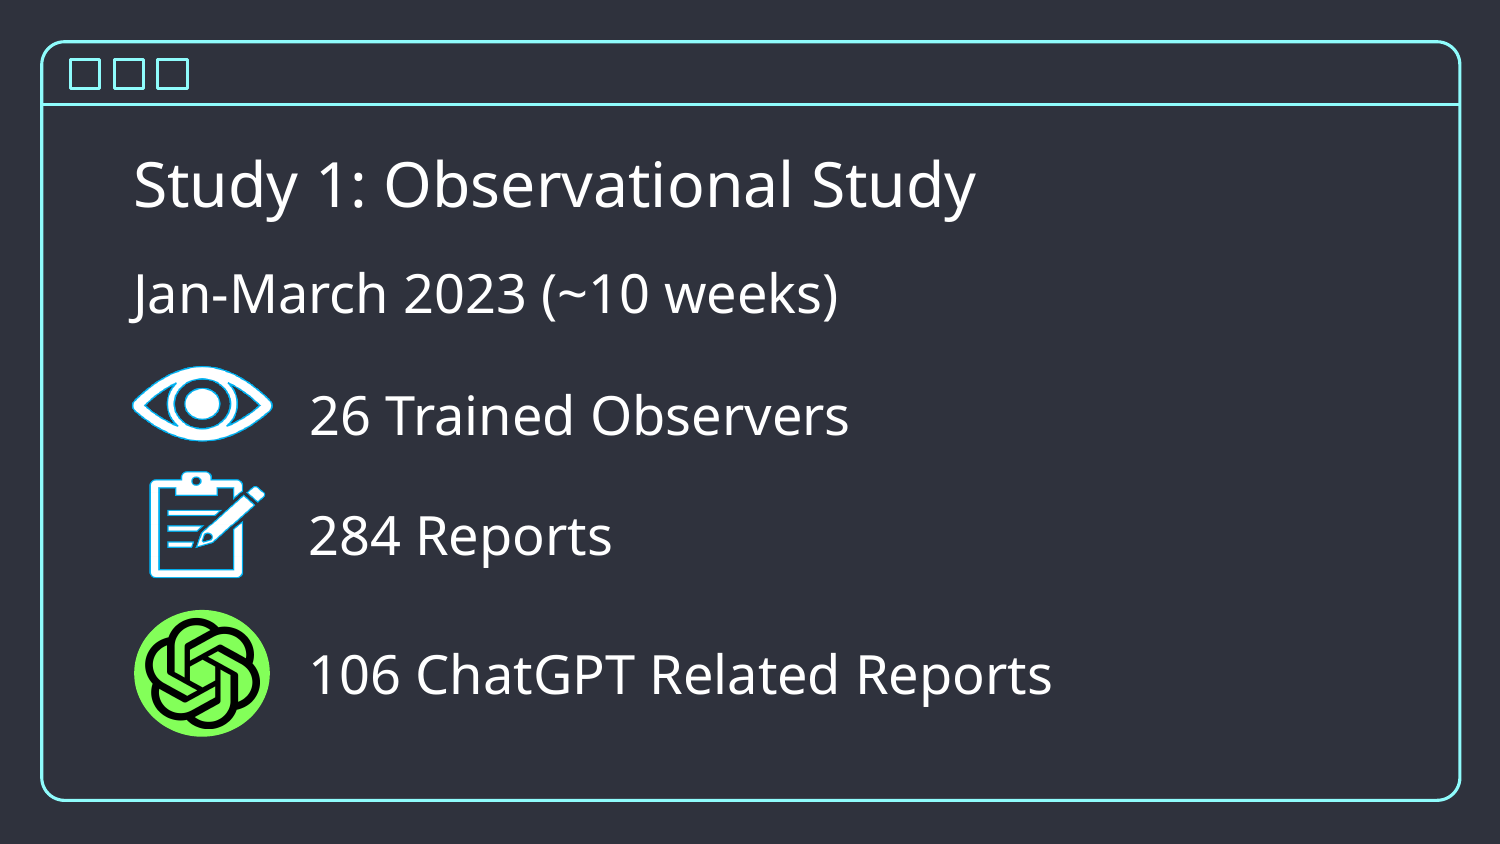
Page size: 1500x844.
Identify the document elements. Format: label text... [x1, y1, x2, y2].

title Study 1: Observational Study [118, 129, 1382, 224]
picture [117, 329, 287, 588]
text_box [266, 654, 270, 692]
list Jan-March 2023 (~10 weeks) [118, 244, 1382, 321]
text_box 106 ChatGPT Related Reports [293, 625, 1228, 721]
text_box 284 Reports [293, 486, 811, 582]
text_box [177, 610, 227, 615]
picture [142, 617, 262, 730]
text_box 26 Trained Observers [295, 365, 1058, 461]
